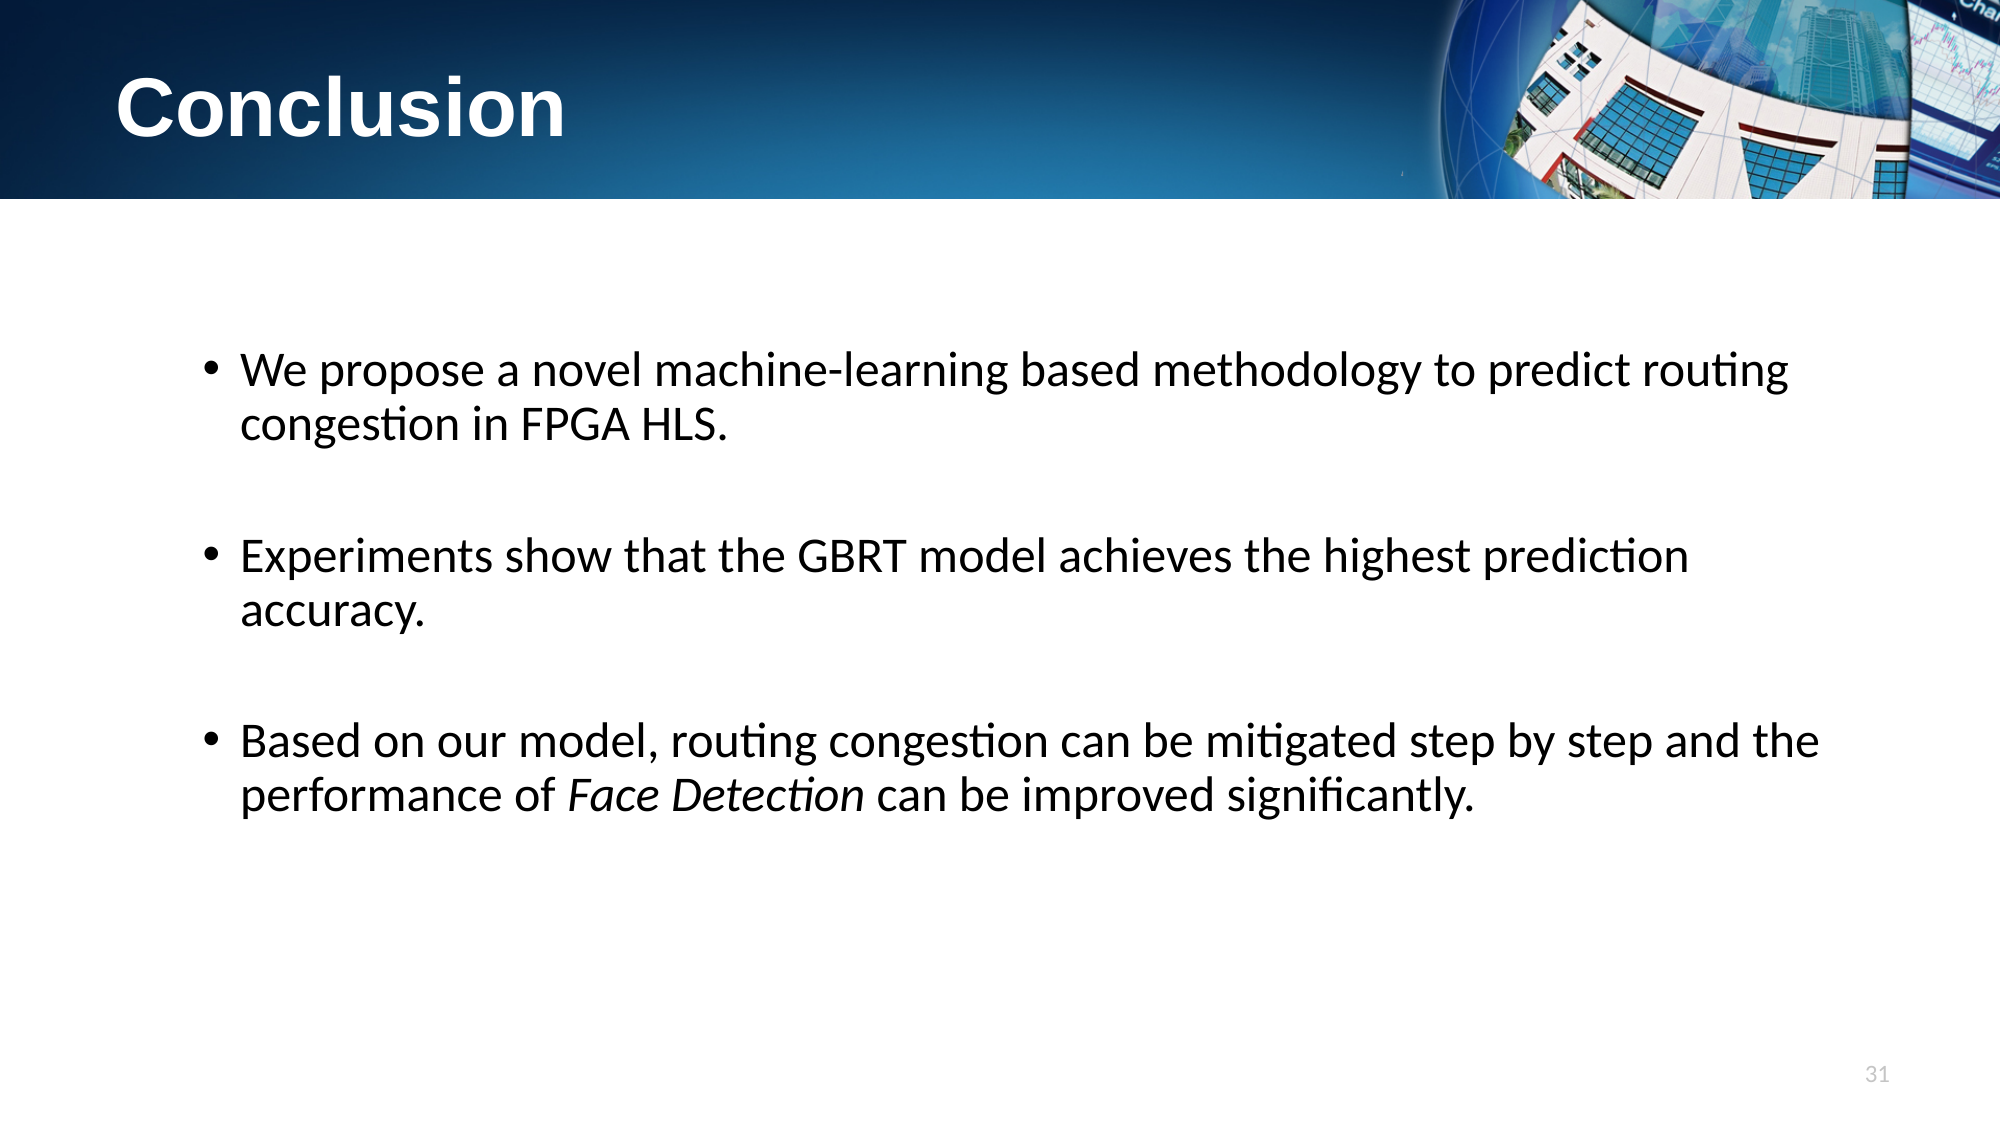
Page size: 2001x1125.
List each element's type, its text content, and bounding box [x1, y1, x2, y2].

slide_number 30 [1455, 1042, 1906, 1103]
picture [0, 0, 2000, 199]
text_box Conclusion [100, 15, 1405, 204]
list We propose a novel machine-learning based methodology to predict routing congestion in FPGA HLS. Experiments show that the GBRT model achieves the highest prediction accuracy. Based on our model, routing congestion can be mitigated step by step and the performance of Face Detection can be improved significantly. [187, 336, 1845, 1050]
